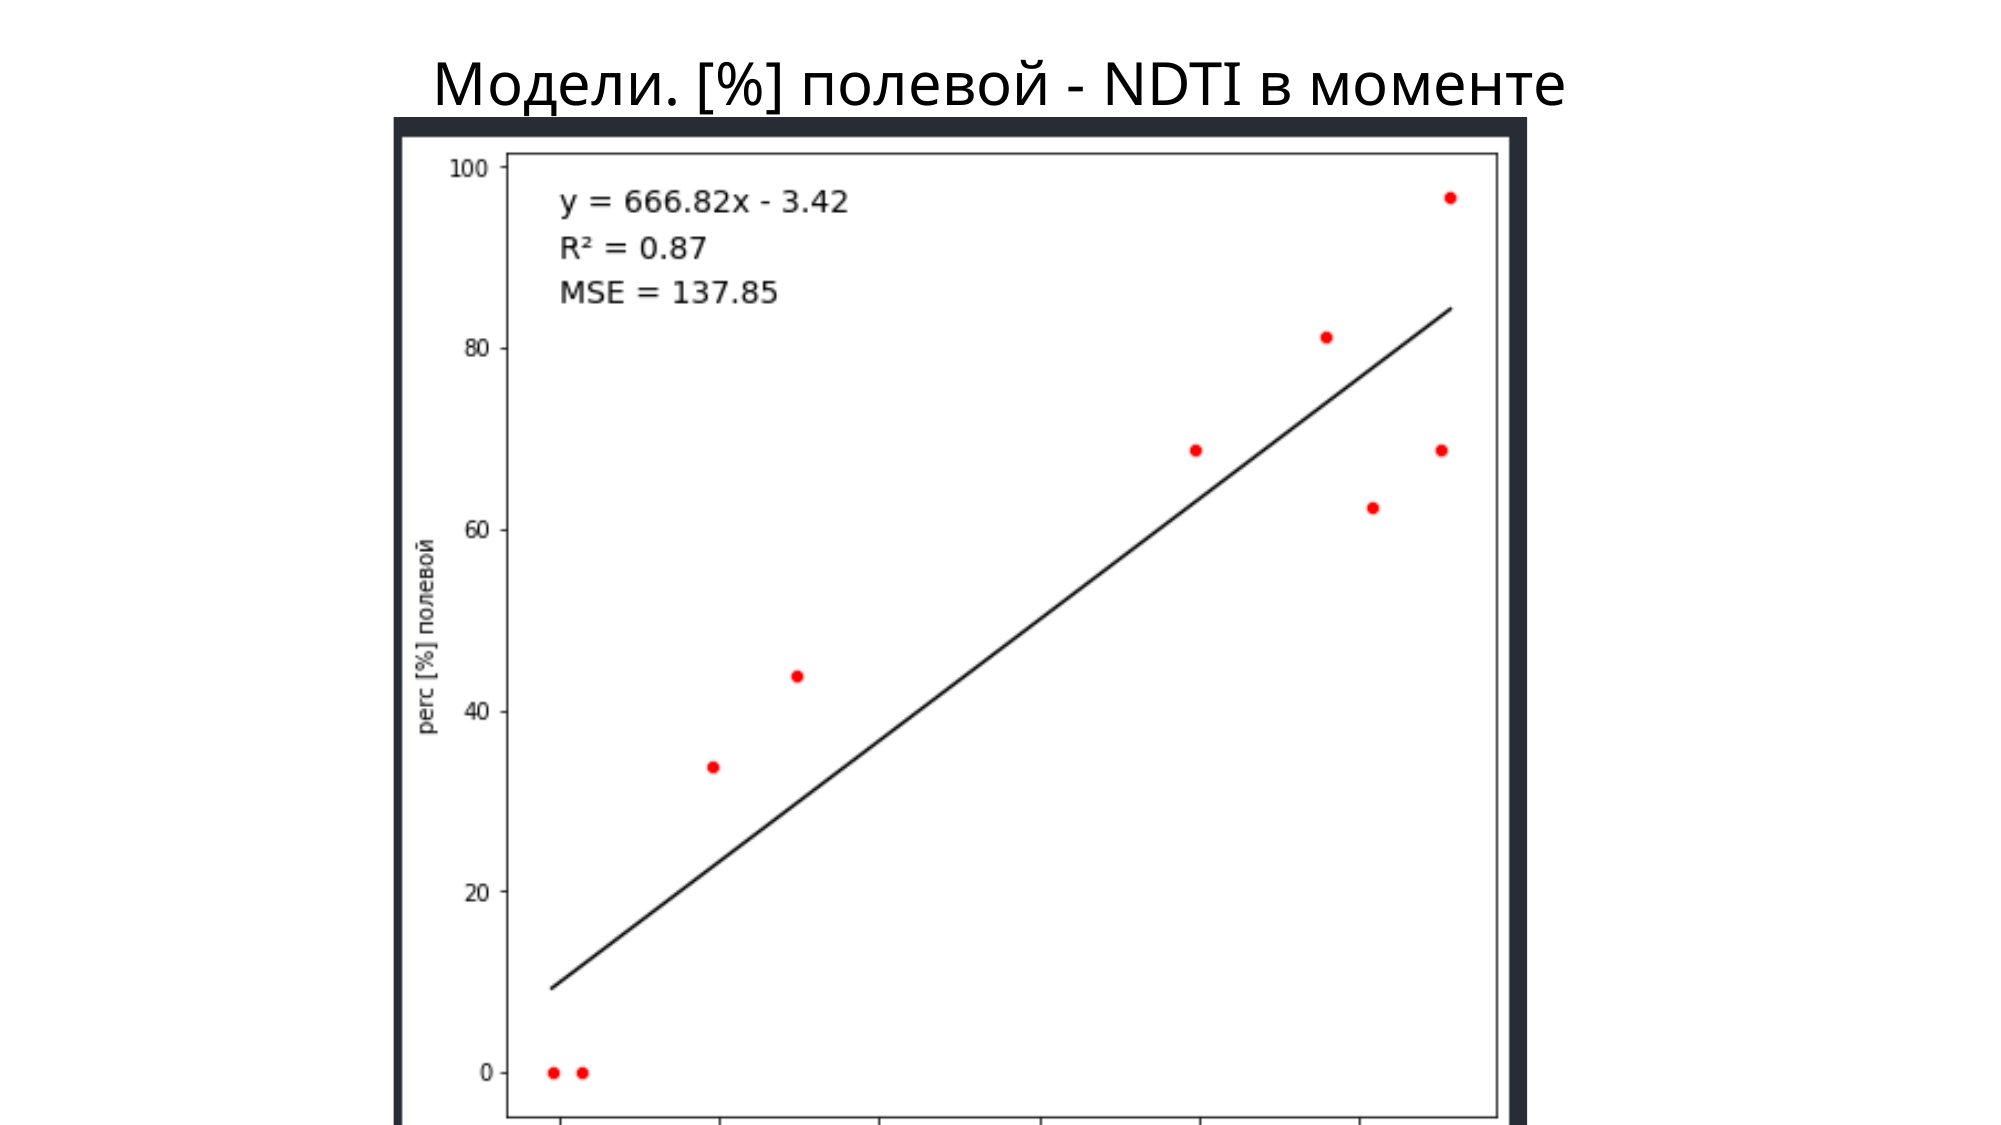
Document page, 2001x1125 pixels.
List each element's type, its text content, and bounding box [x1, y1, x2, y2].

title Модели. [%] полевой - NDTI в моменте [137, 45, 1863, 264]
picture [393, 117, 1528, 1125]
